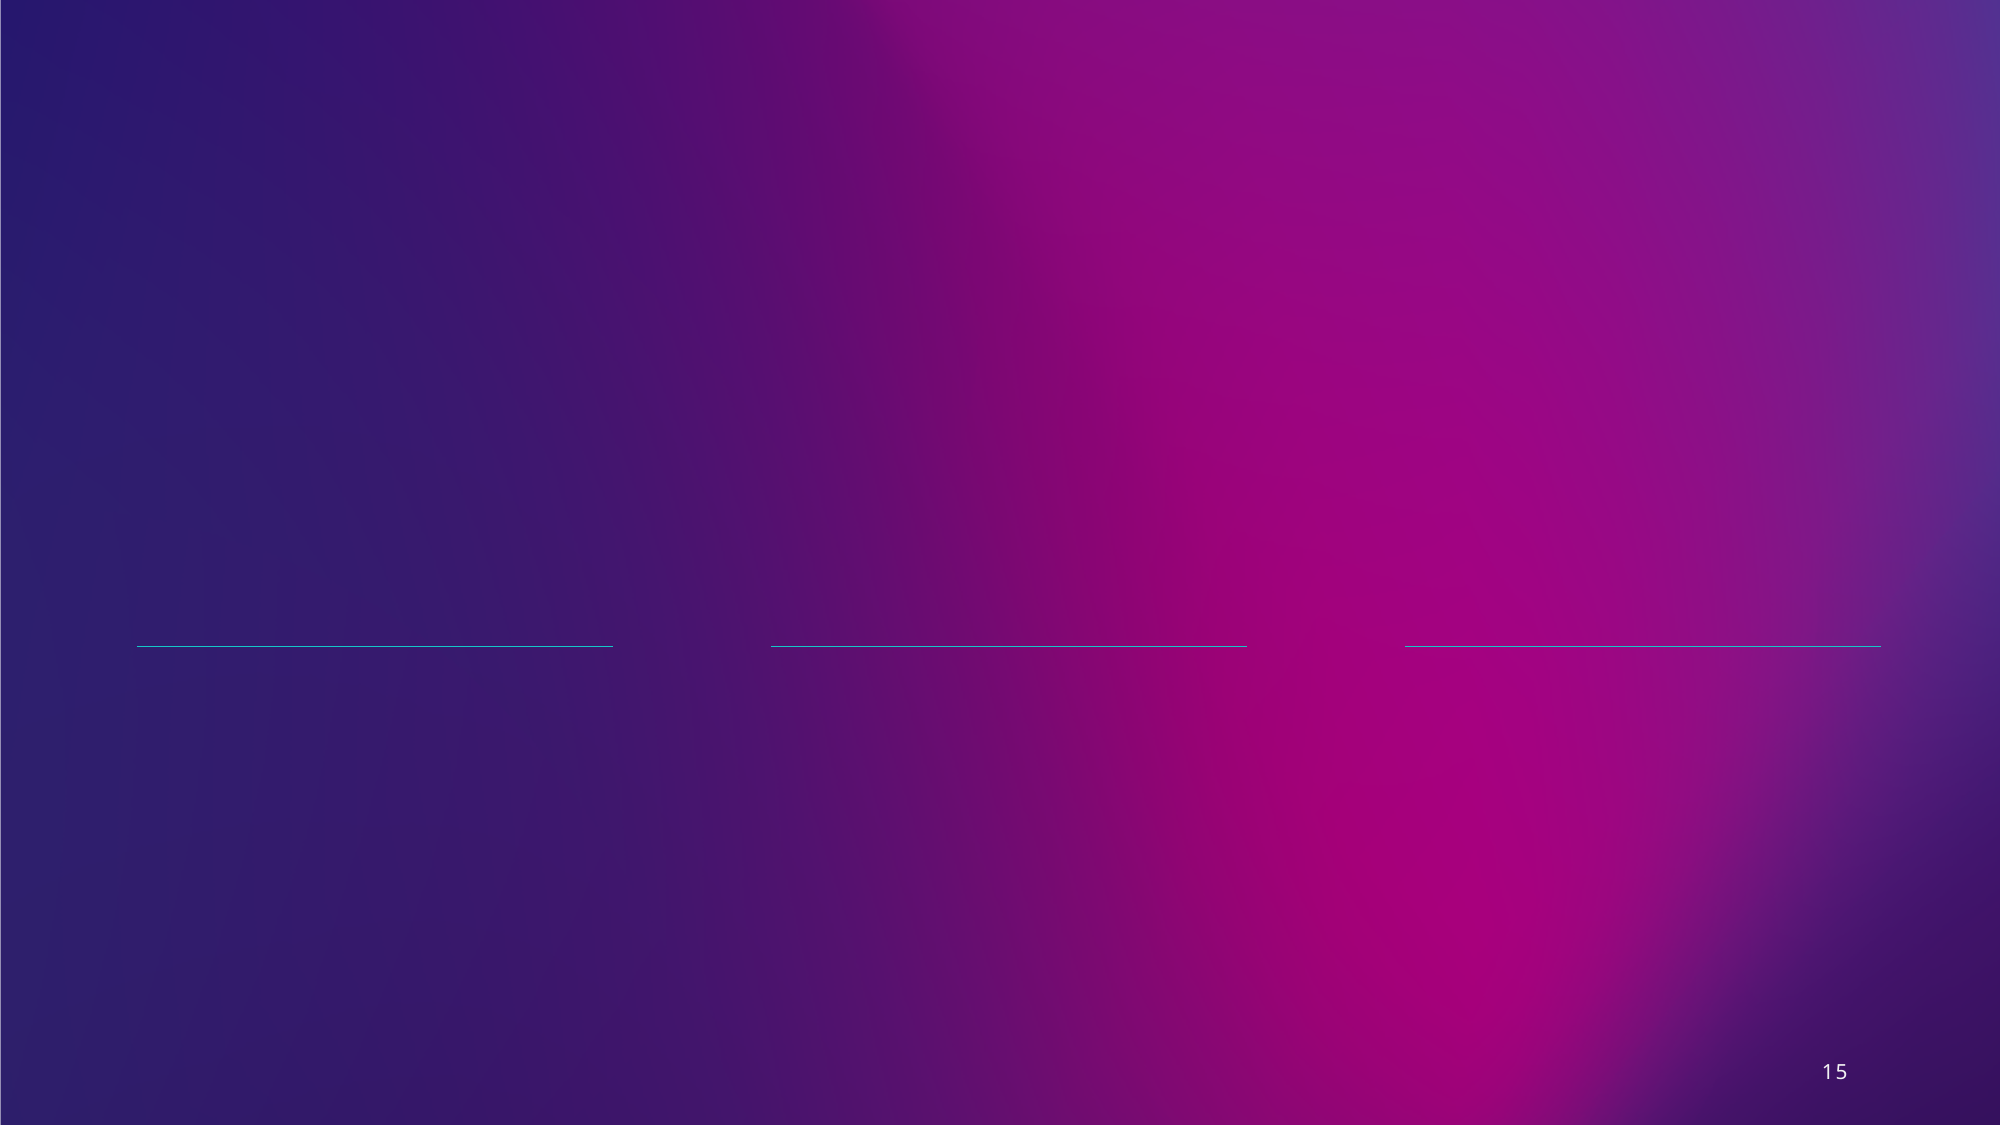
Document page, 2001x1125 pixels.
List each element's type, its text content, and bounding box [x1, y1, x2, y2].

slide_number 15 [1412, 1042, 1863, 1103]
picture [0, 0, 2000, 1125]
